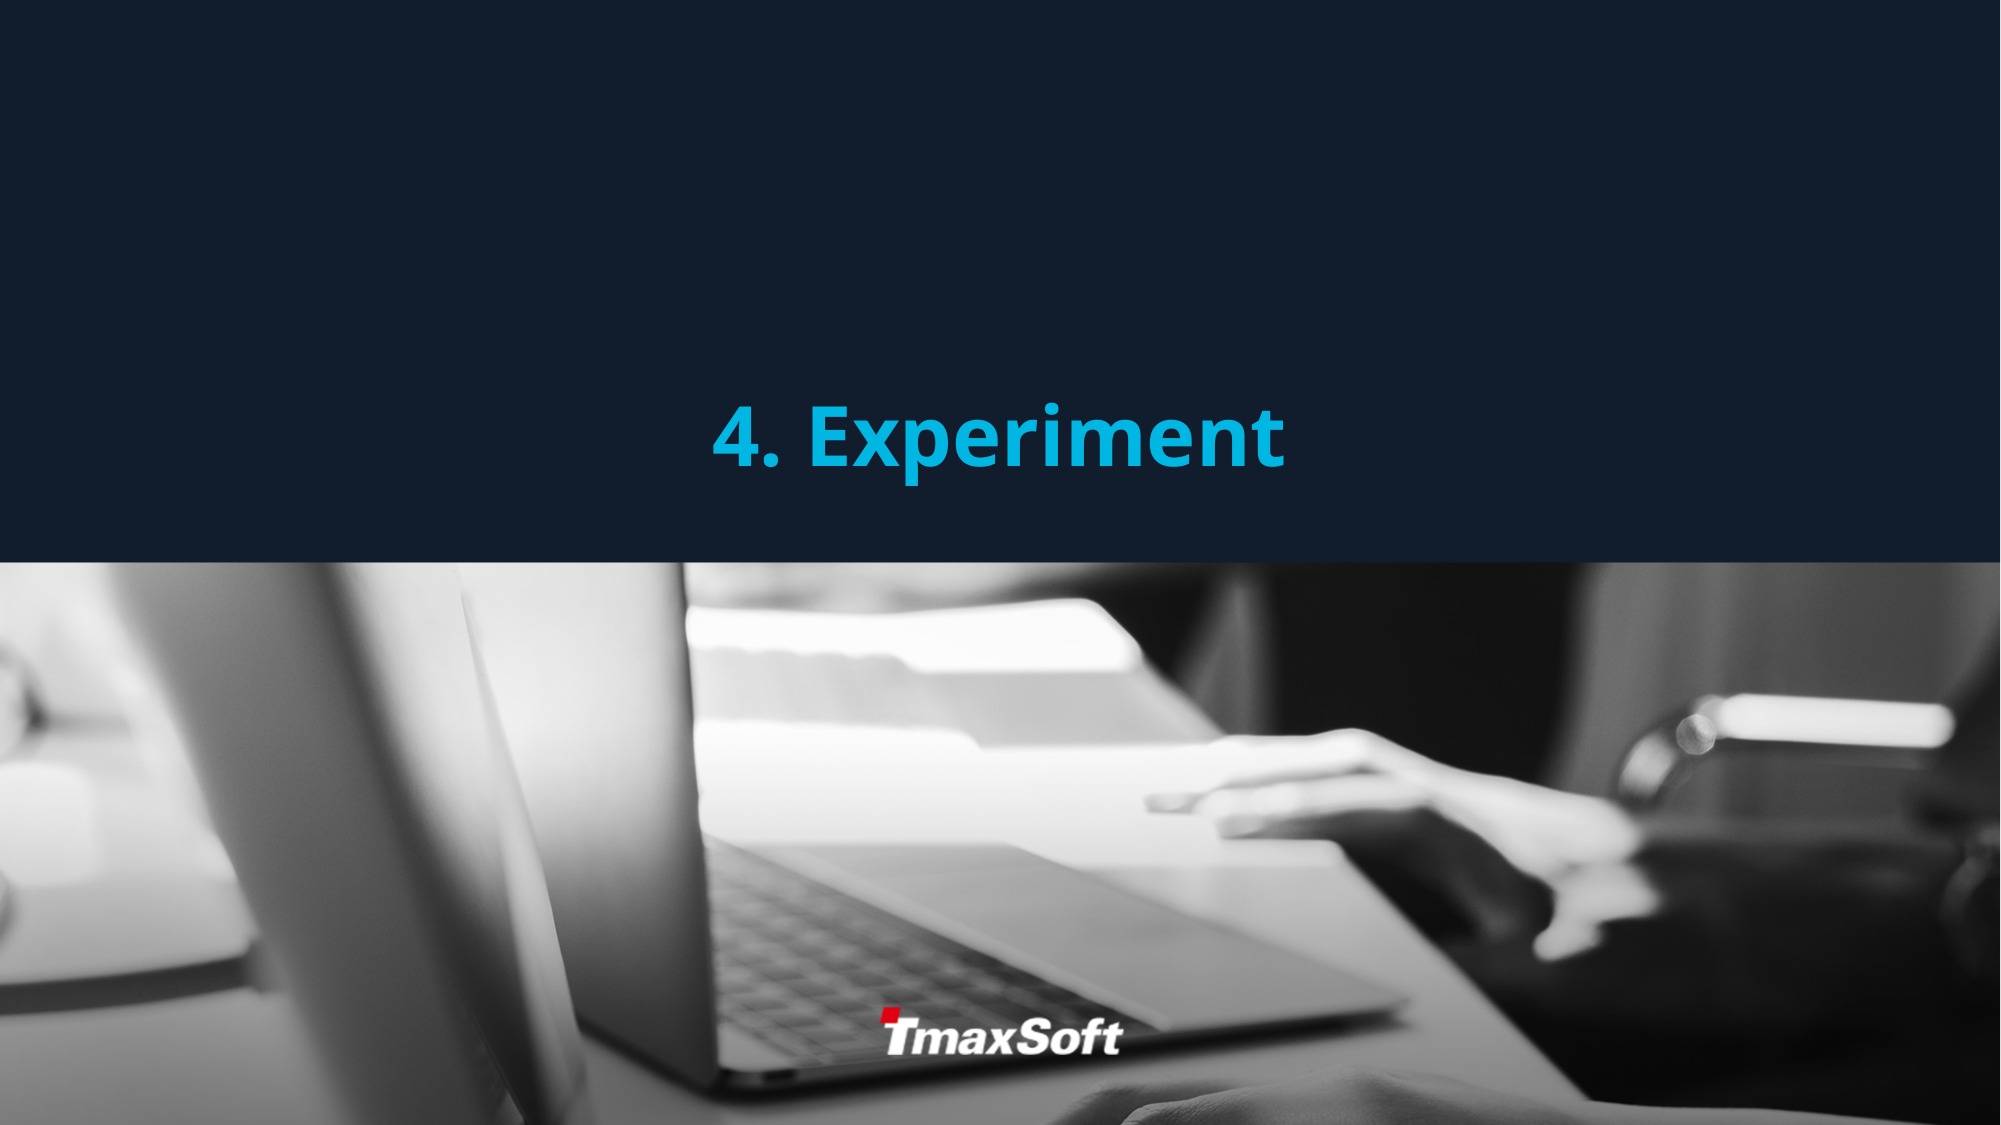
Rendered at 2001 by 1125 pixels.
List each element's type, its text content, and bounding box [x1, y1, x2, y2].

picture [0, 0, 2001, 1125]
text_box 4. Experiment [6, 324, 1993, 491]
